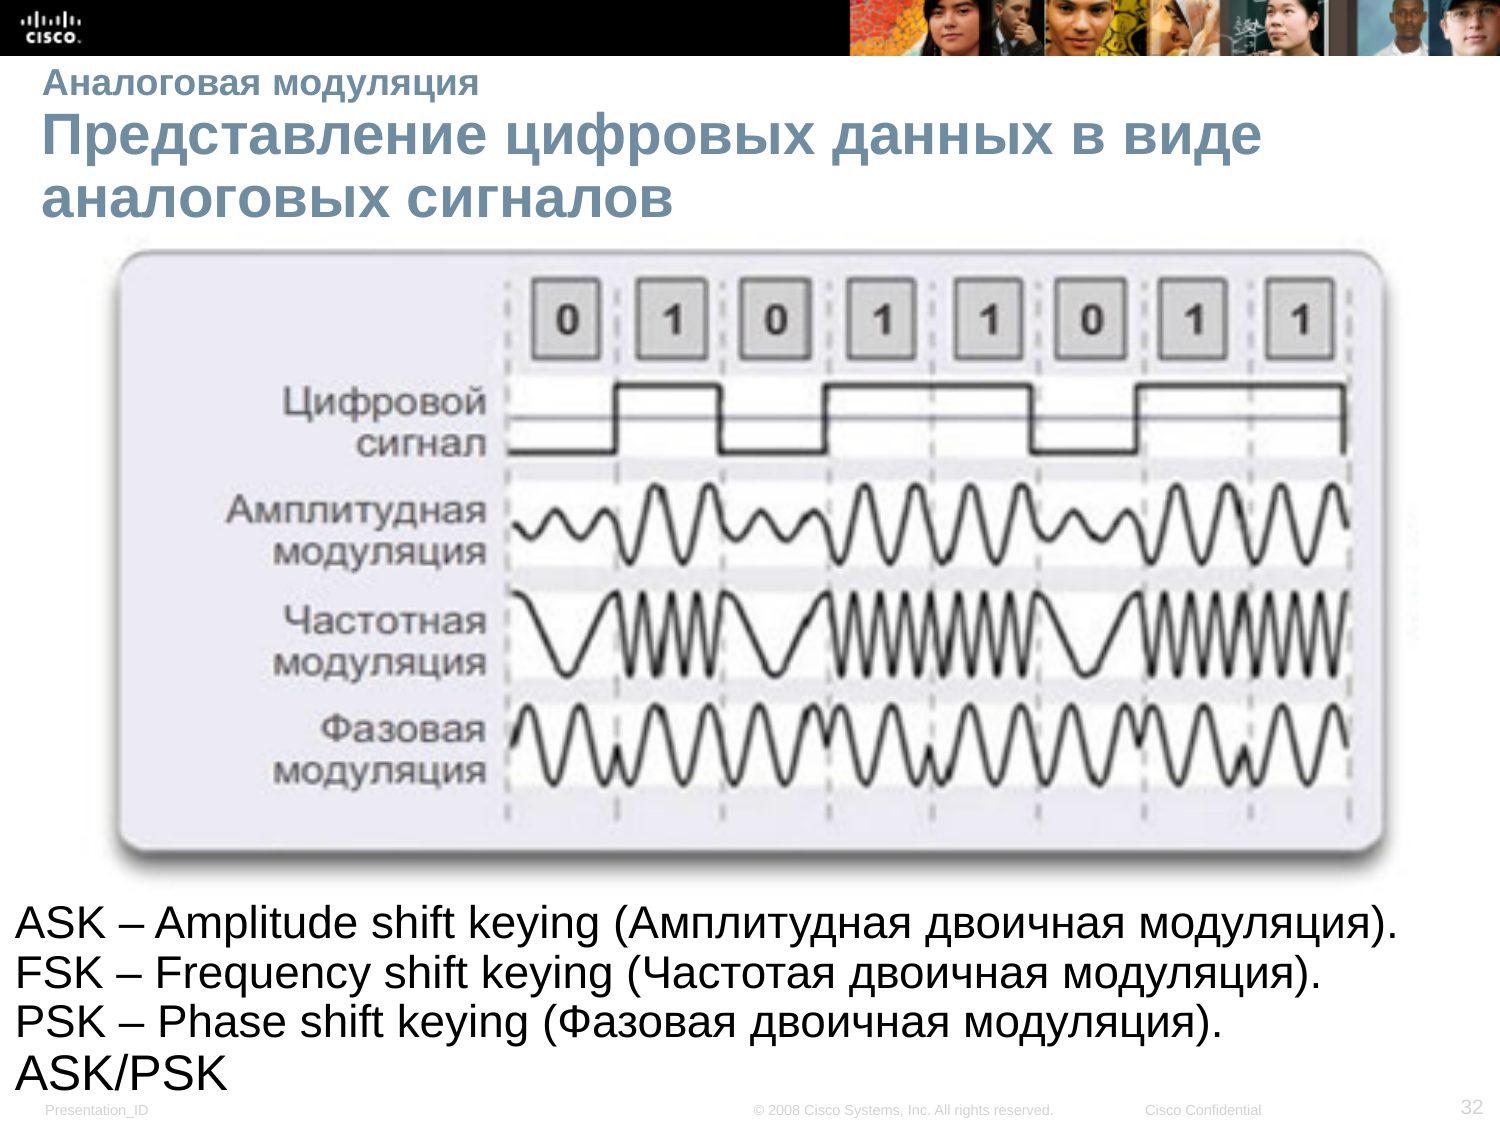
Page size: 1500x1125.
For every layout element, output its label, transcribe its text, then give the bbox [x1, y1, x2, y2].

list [76, 227, 1419, 911]
text_box ASK – Amplitude shift keying (Амплитудная двоичная модуляция). FSK – Frequency shift keying (Частотая двоичная модуляция). PSK – Phase shift keying (Фазовая двоичная модуляция). ASK/PSK [0, 891, 1500, 1109]
title Аналоговая модуляция Представление цифровых данных в виде аналоговых сигналов [28, 182, 1468, 307]
picture [0, 0, 1500, 56]
